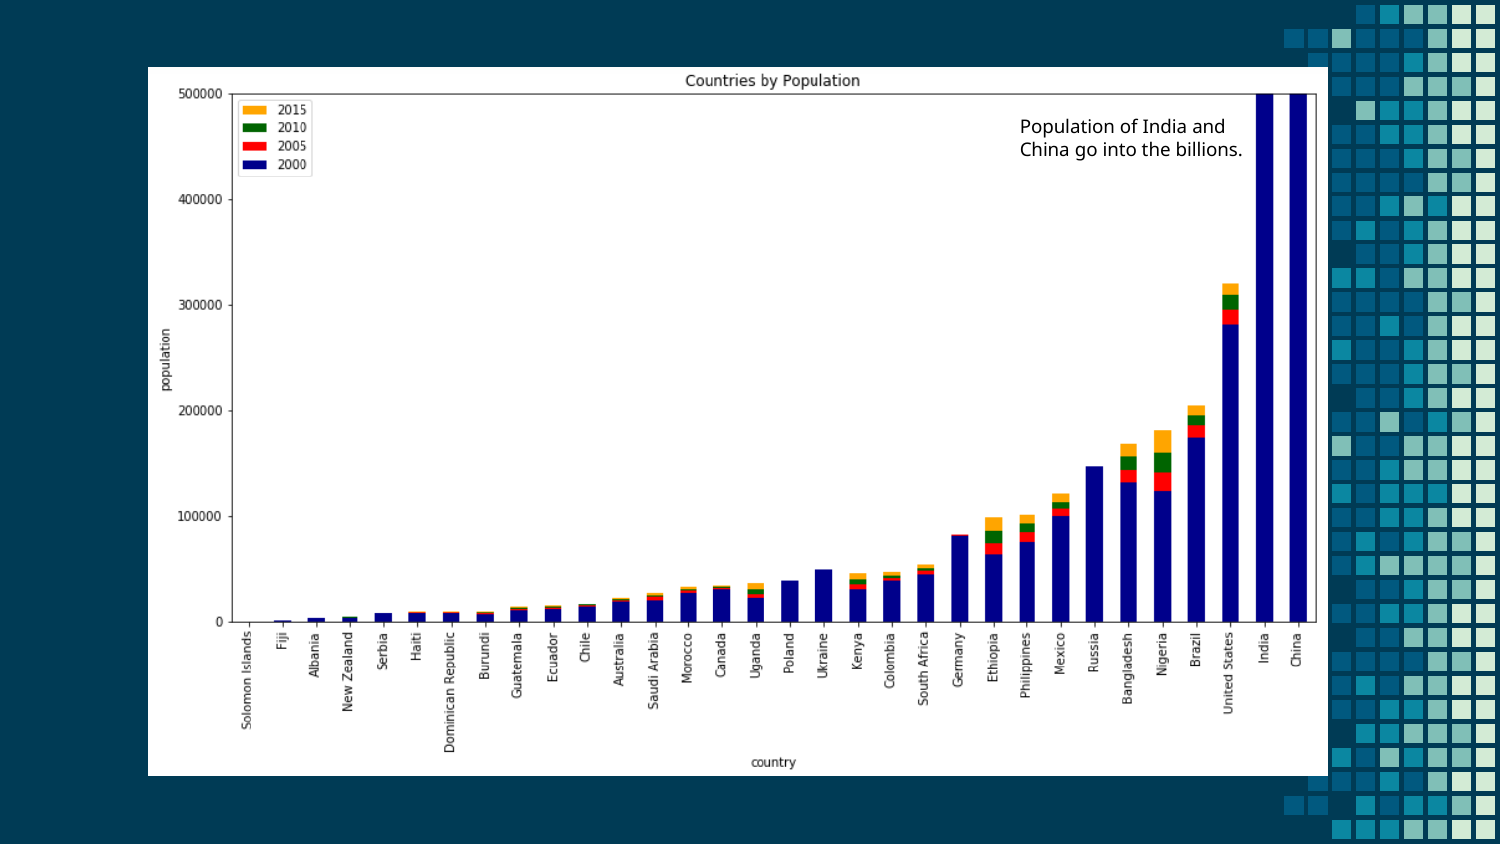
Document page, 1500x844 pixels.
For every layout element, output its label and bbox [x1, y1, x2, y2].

picture [149, 68, 1327, 775]
